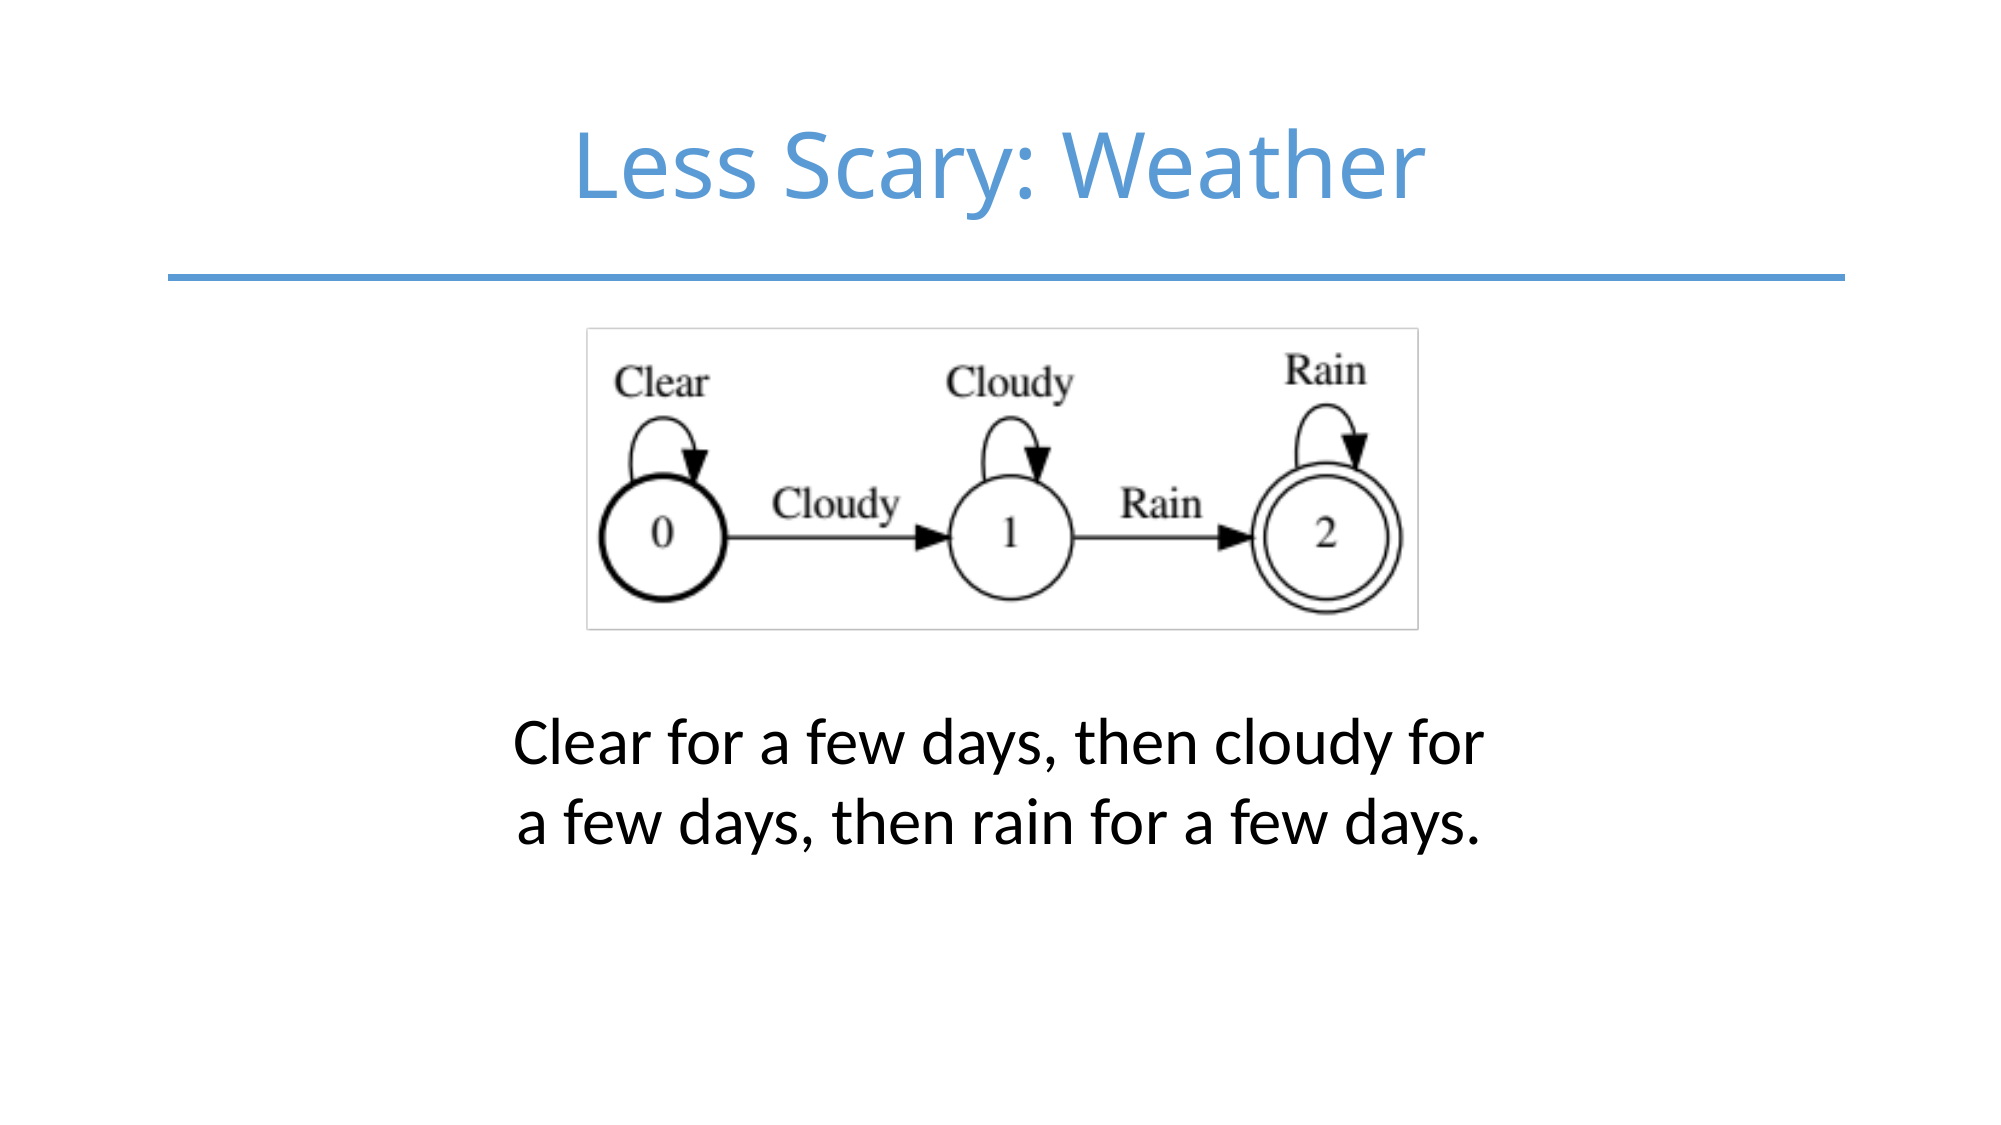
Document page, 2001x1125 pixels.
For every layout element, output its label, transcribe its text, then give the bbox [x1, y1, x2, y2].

title Less Scary: Weather [137, 59, 1863, 278]
picture [474, 215, 1526, 738]
text_box Clear for a few days, then cloudy for a few days, then rain for a few days. [492, 738, 1508, 865]
